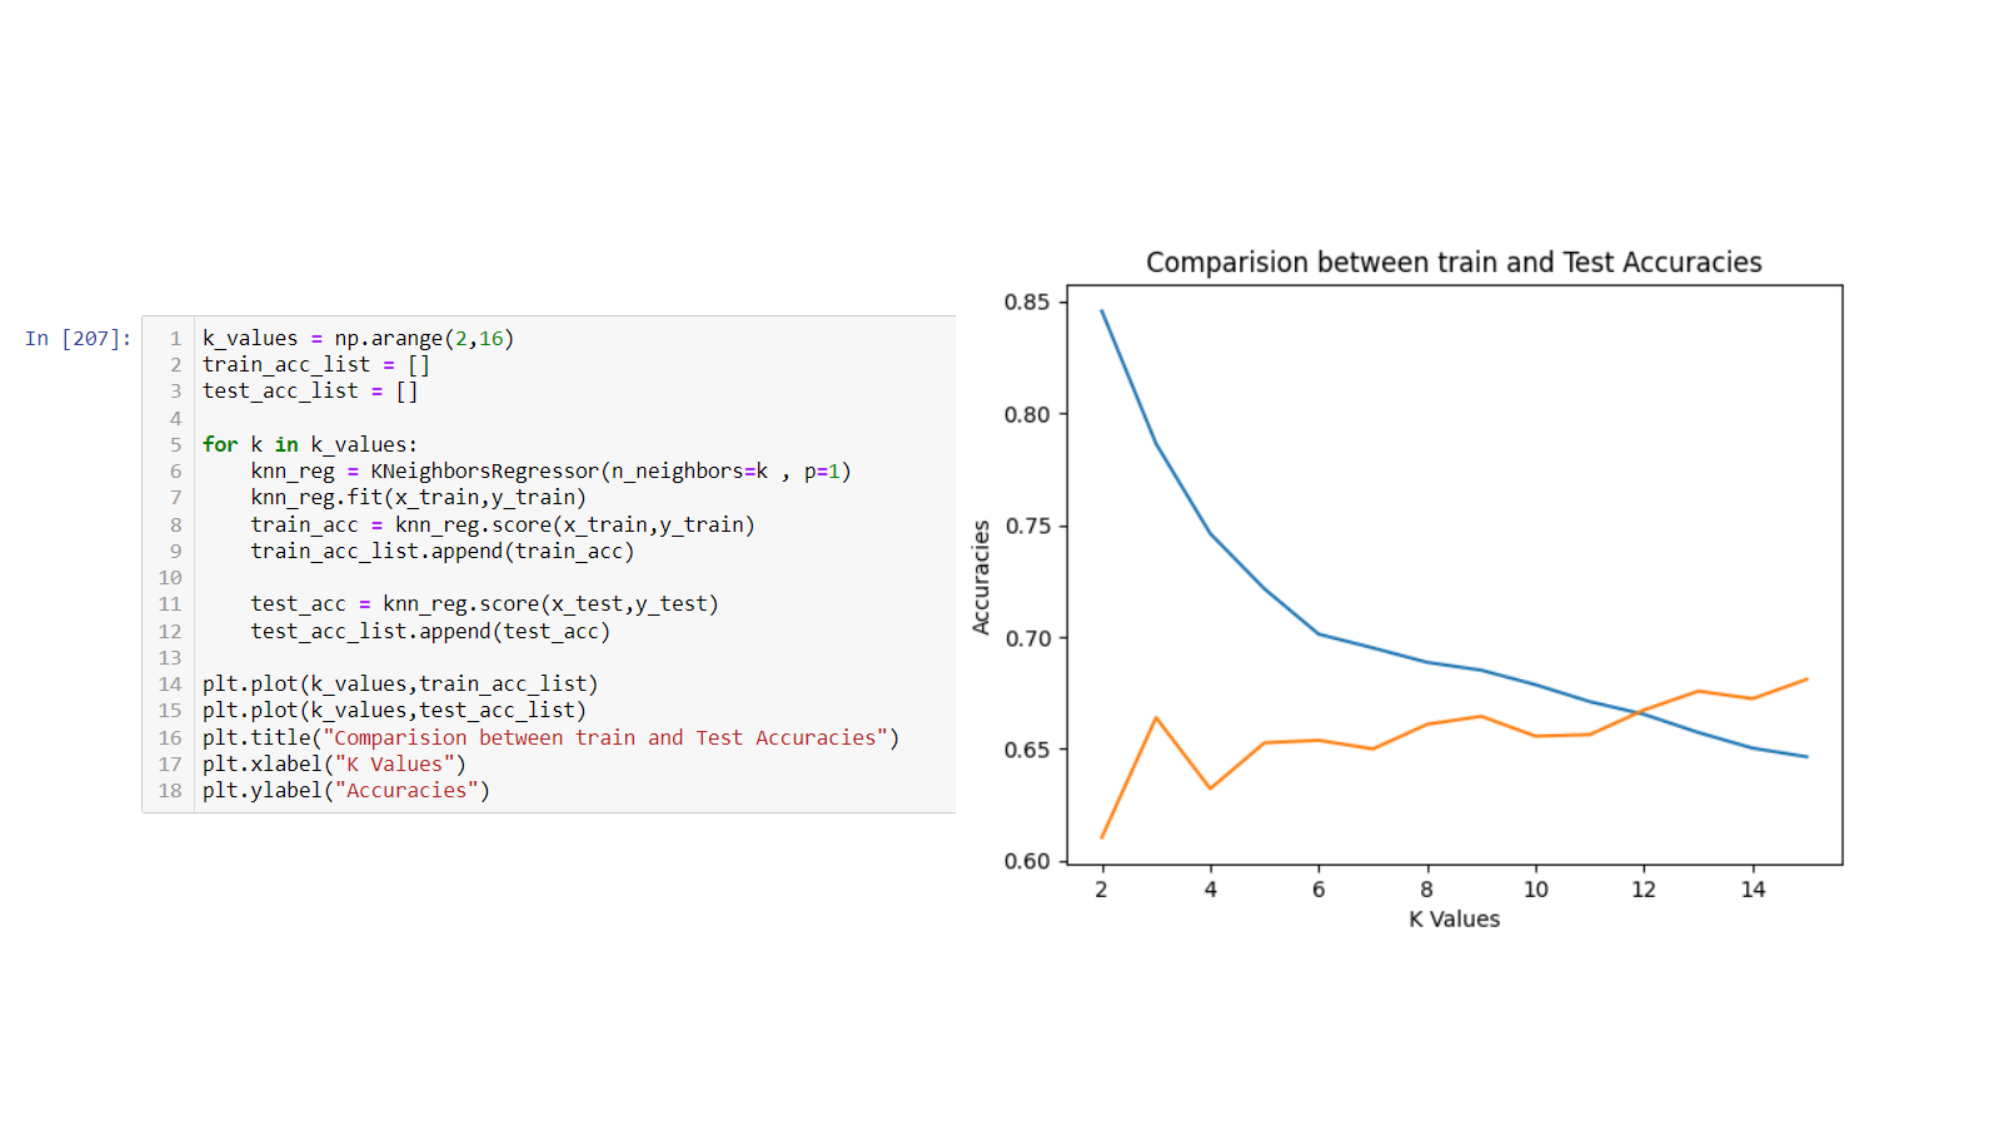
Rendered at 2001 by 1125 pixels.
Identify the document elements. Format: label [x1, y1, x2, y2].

picture [0, 227, 1919, 931]
